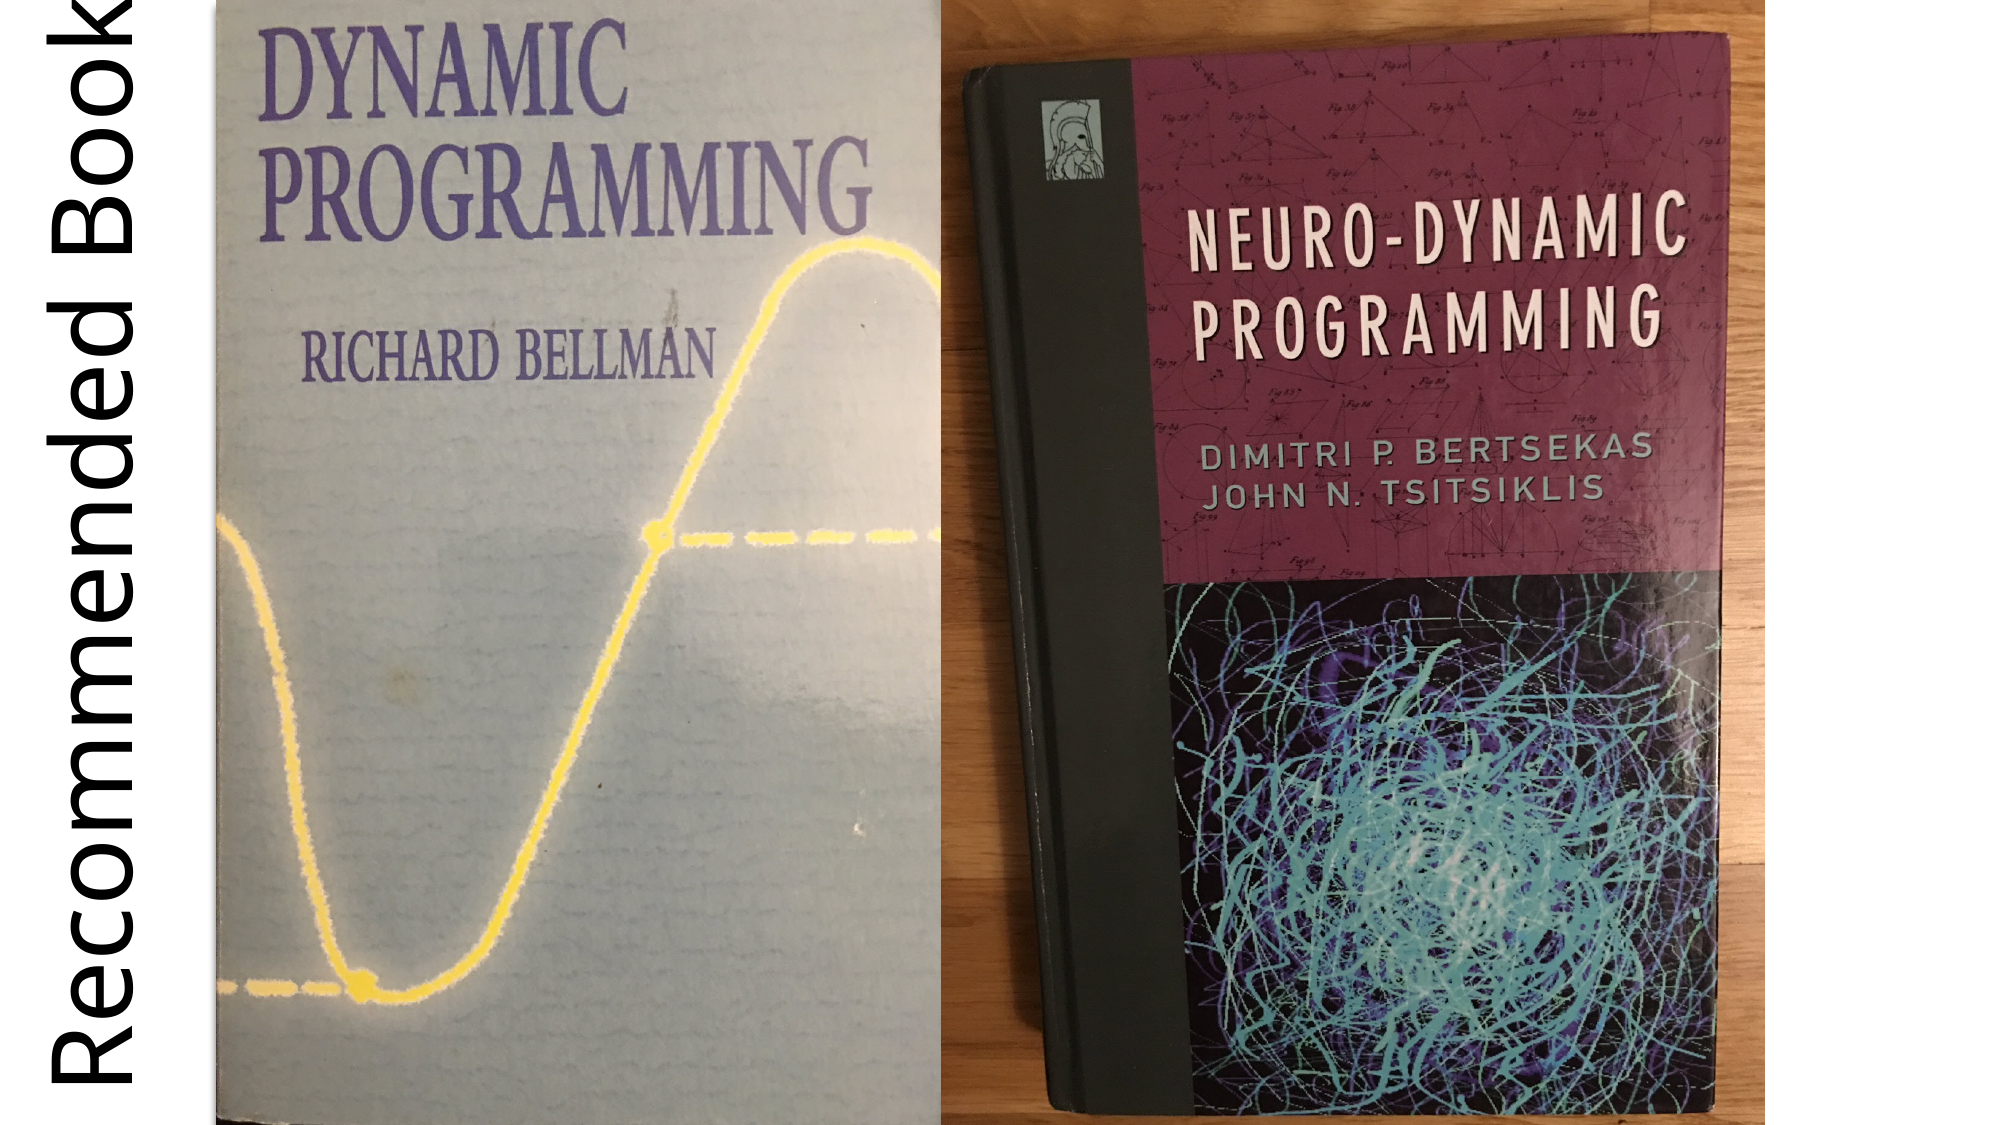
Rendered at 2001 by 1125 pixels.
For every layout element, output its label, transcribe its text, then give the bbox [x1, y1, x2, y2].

title Recommended Books [13, 0, 179, 1110]
picture [216, 0, 1765, 1125]
